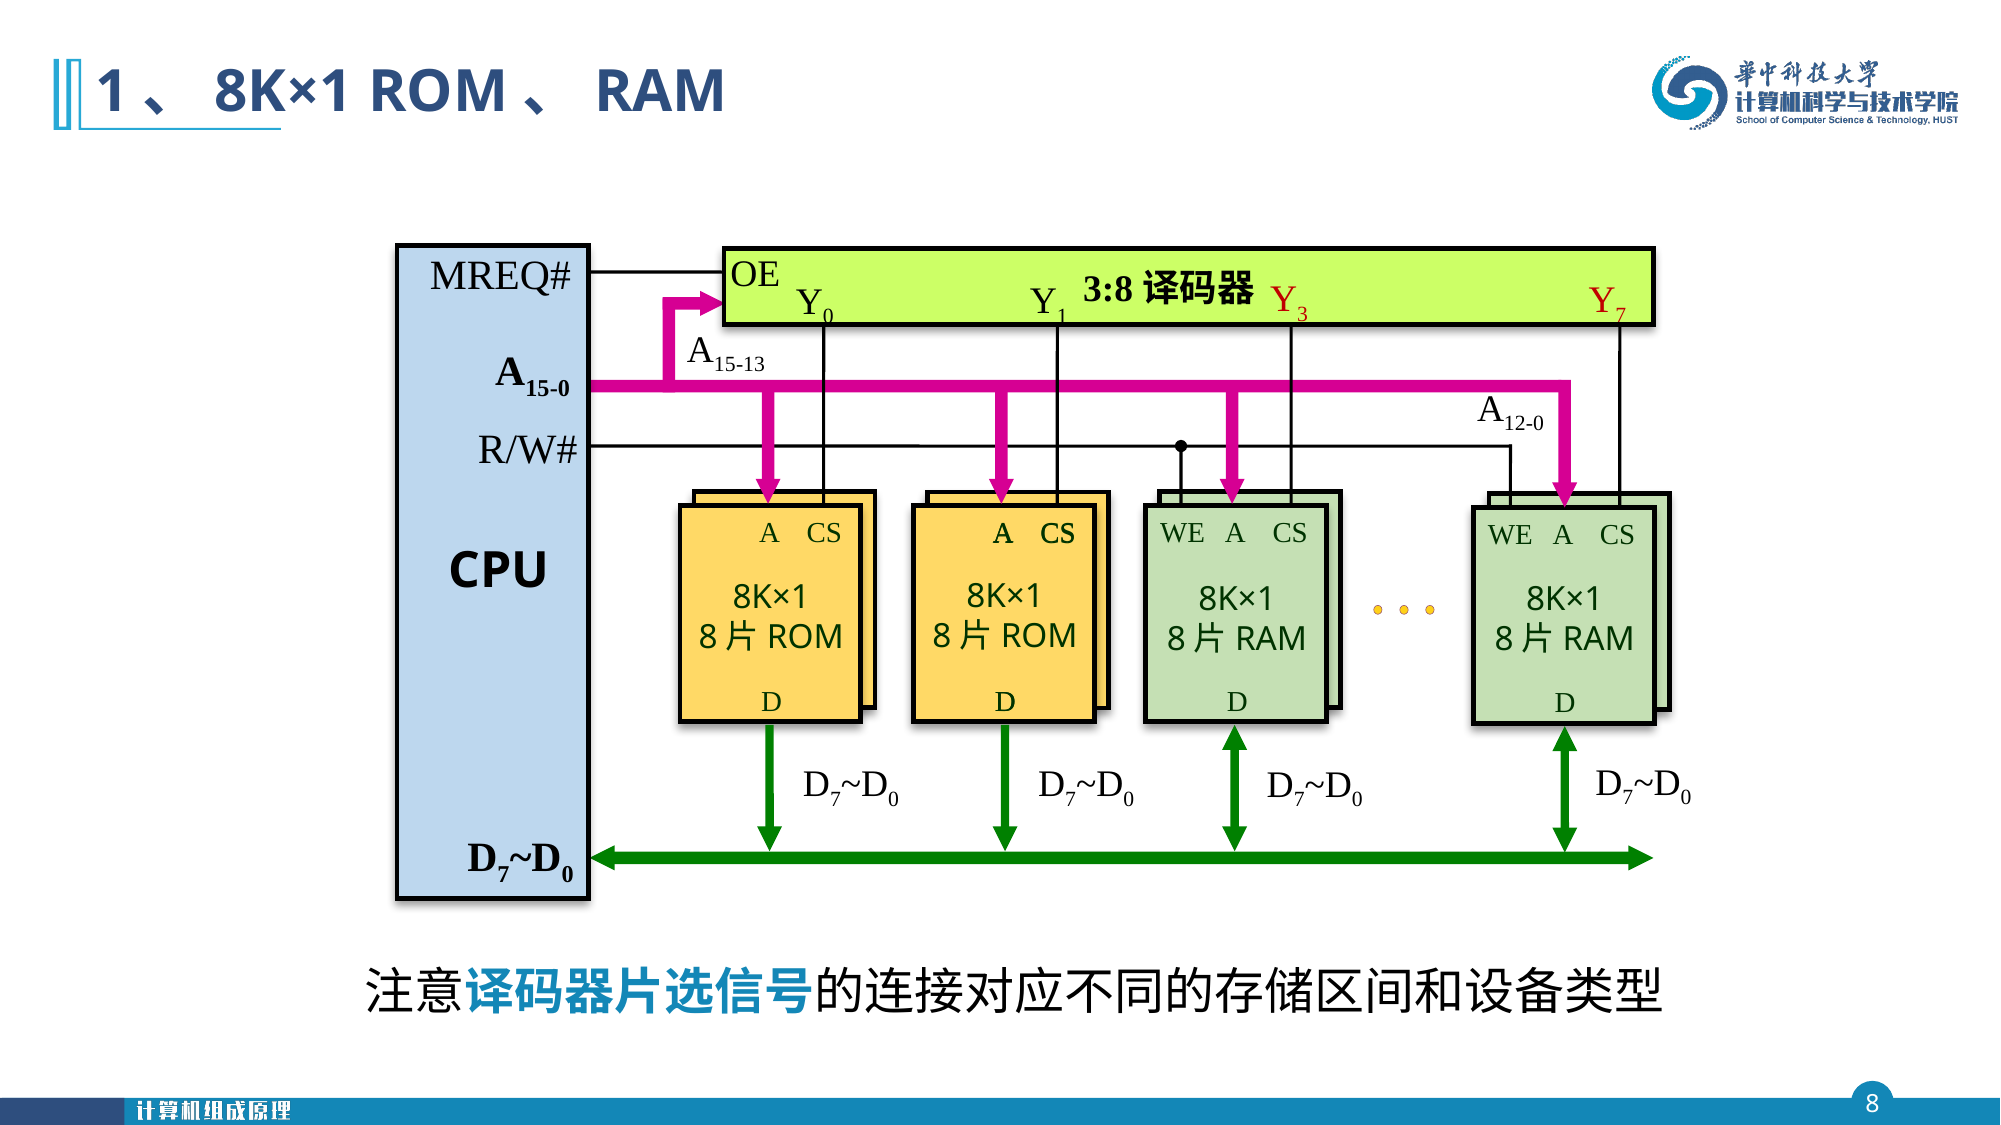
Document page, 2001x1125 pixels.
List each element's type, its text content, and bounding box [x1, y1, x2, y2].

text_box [1468, 493, 1670, 724]
text_box A15-13 [620, 322, 768, 396]
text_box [767, 724, 1694, 853]
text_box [1373, 605, 1435, 615]
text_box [720, 246, 1654, 325]
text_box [767, 386, 823, 508]
picture [1805, 56, 1958, 130]
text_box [1141, 508, 1341, 724]
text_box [823, 326, 1620, 508]
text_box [589, 446, 767, 506]
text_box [384, 245, 589, 912]
text_box 注意译码器片选信号的连接对应不同的存储区间和设备类型 [315, 952, 1714, 1028]
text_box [909, 508, 1109, 724]
text_box [596, 853, 1654, 863]
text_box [675, 506, 875, 745]
title 1、8K×1 ROM、RAM [80, 42, 1805, 144]
